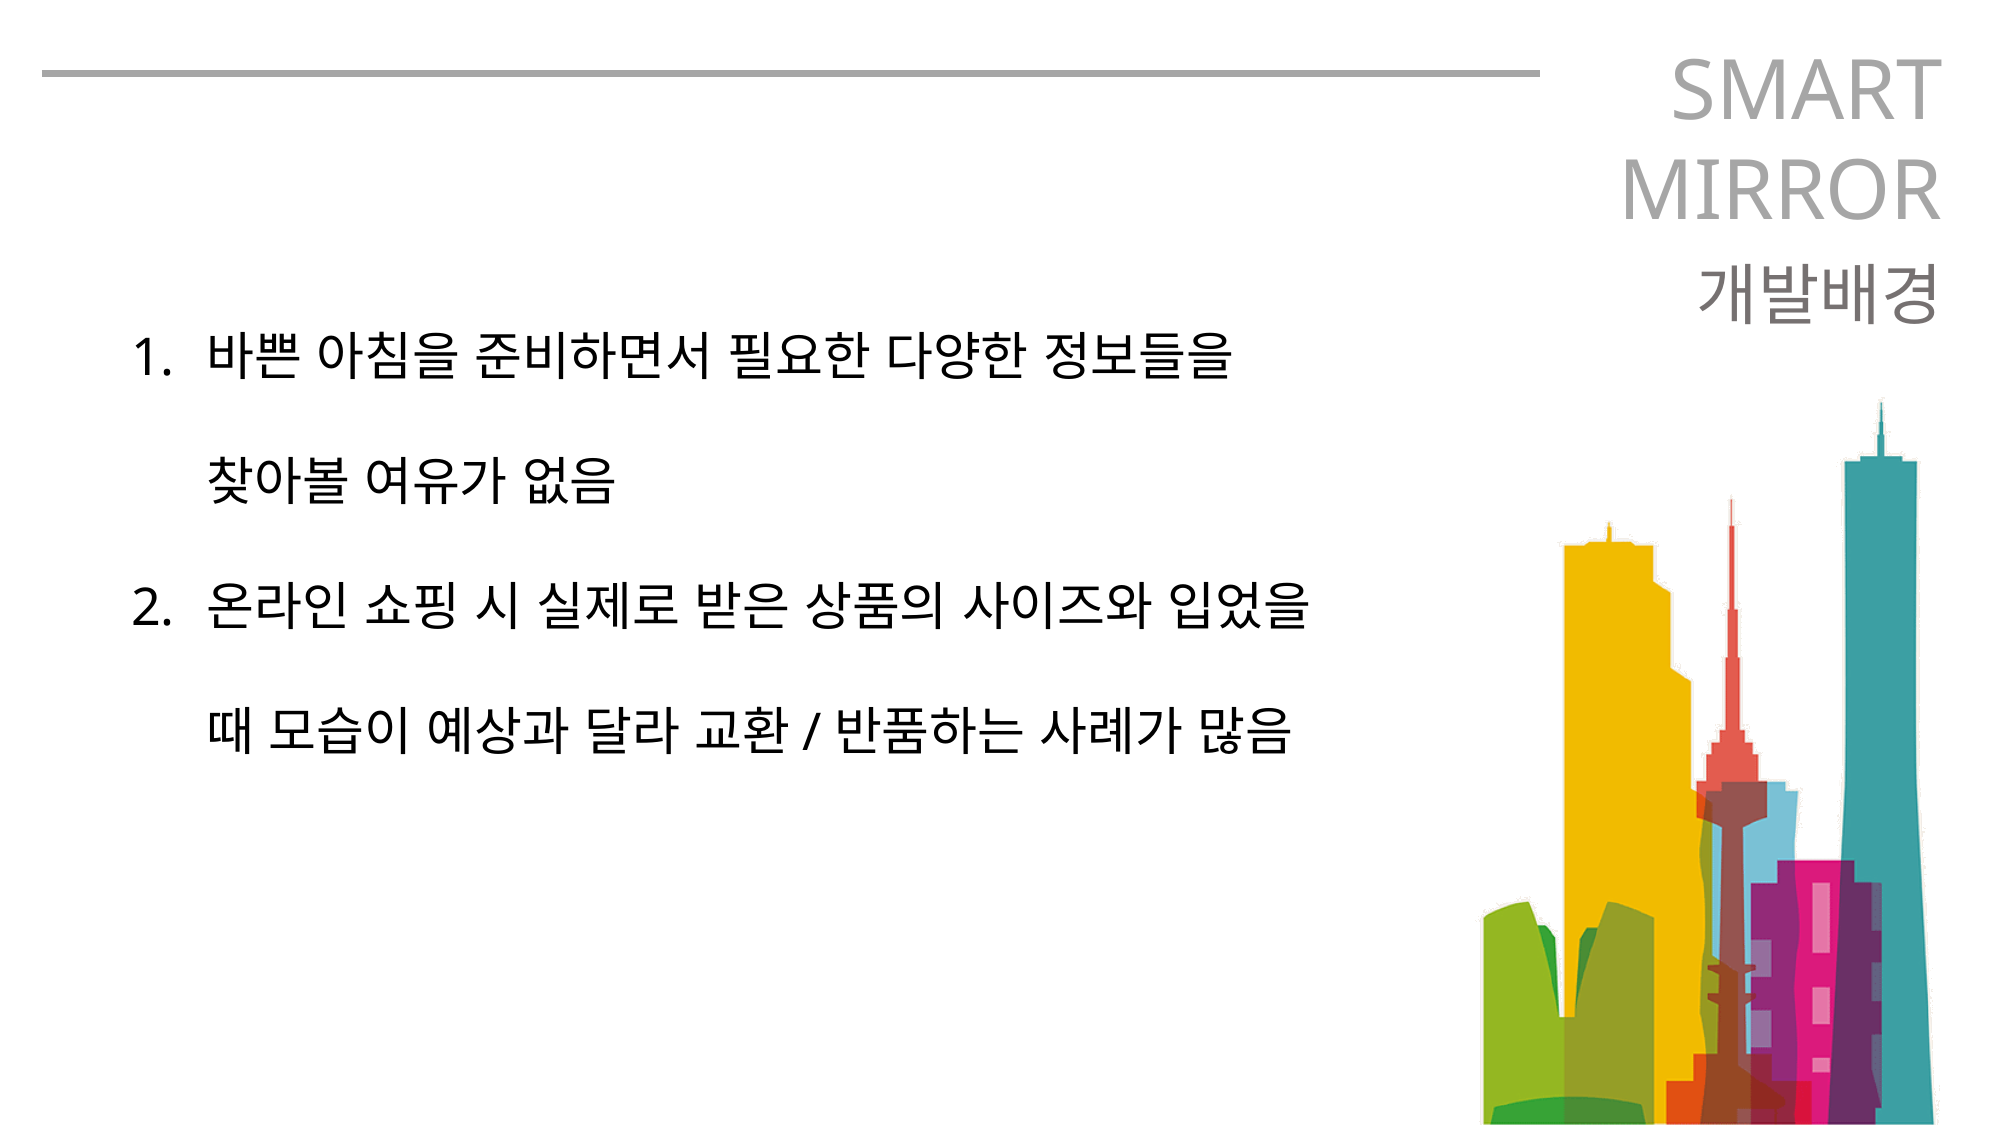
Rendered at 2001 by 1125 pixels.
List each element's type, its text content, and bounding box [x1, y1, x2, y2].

text_box 개발배경 [1420, 245, 1958, 341]
picture [1460, 392, 2001, 1125]
text_box SMART MIRROR [1420, 28, 1958, 244]
text_box 바쁜 아침을 준비하면서 필요한 다양한 정보들을 찾아볼 여유가 없음 온라인 쇼핑 시 실제로 받은 상품의 사이즈와 입었을 때 모습이 예상과 달라 교환/반품하는 사례가 많음 [41, 253, 1372, 769]
